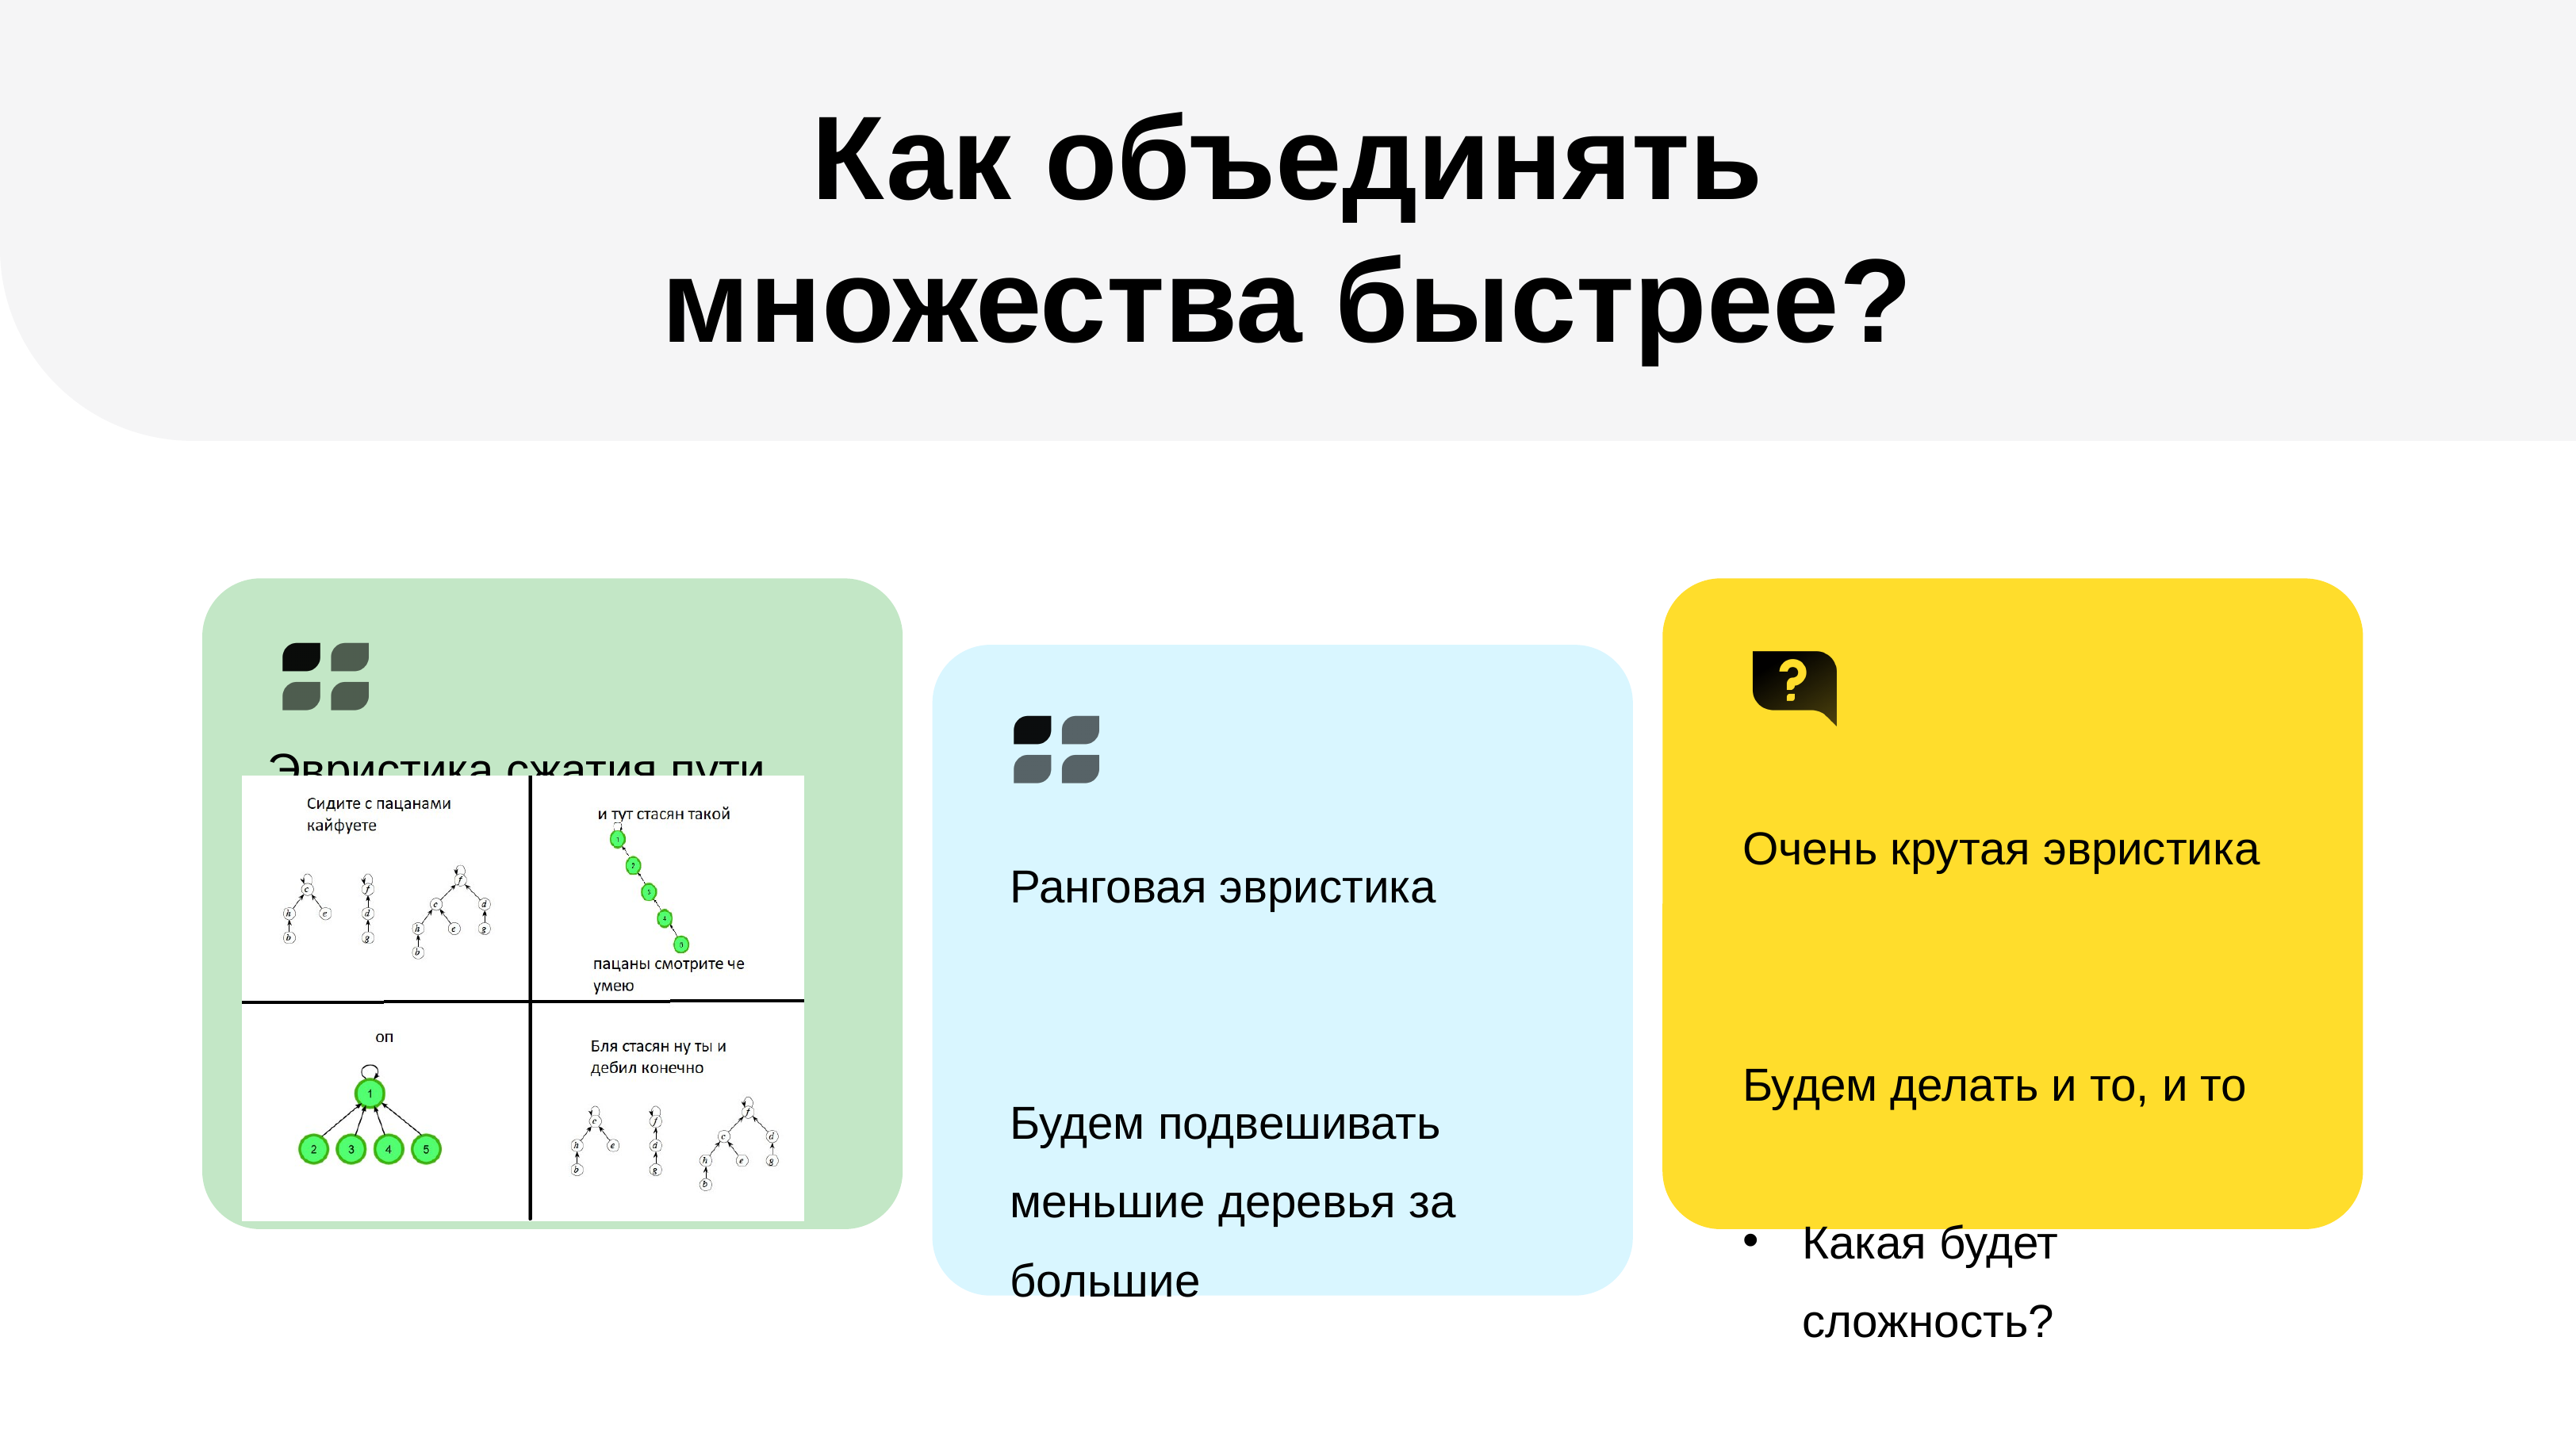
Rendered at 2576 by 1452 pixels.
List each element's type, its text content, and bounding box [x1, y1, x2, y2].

text_box [932, 645, 1633, 1296]
text_box [202, 578, 903, 1229]
text_box [1662, 578, 2363, 1229]
text_box Очень крутая эвристика Будем делать и то, и то Какая будет сложность? [1742, 789, 2283, 1353]
text_box Эвристика сжатия пути Будем хранить все деревья высоты 1 [267, 710, 830, 1117]
text_box Как объединять множества быстрее? [643, 80, 1933, 366]
picture [241, 776, 804, 1221]
picture [1002, 695, 1110, 803]
picture [271, 623, 380, 731]
picture [1746, 632, 1845, 731]
text_box Ранговая эвристика Будем подвешивать меньшие деревья за большие [1010, 827, 1530, 1312]
